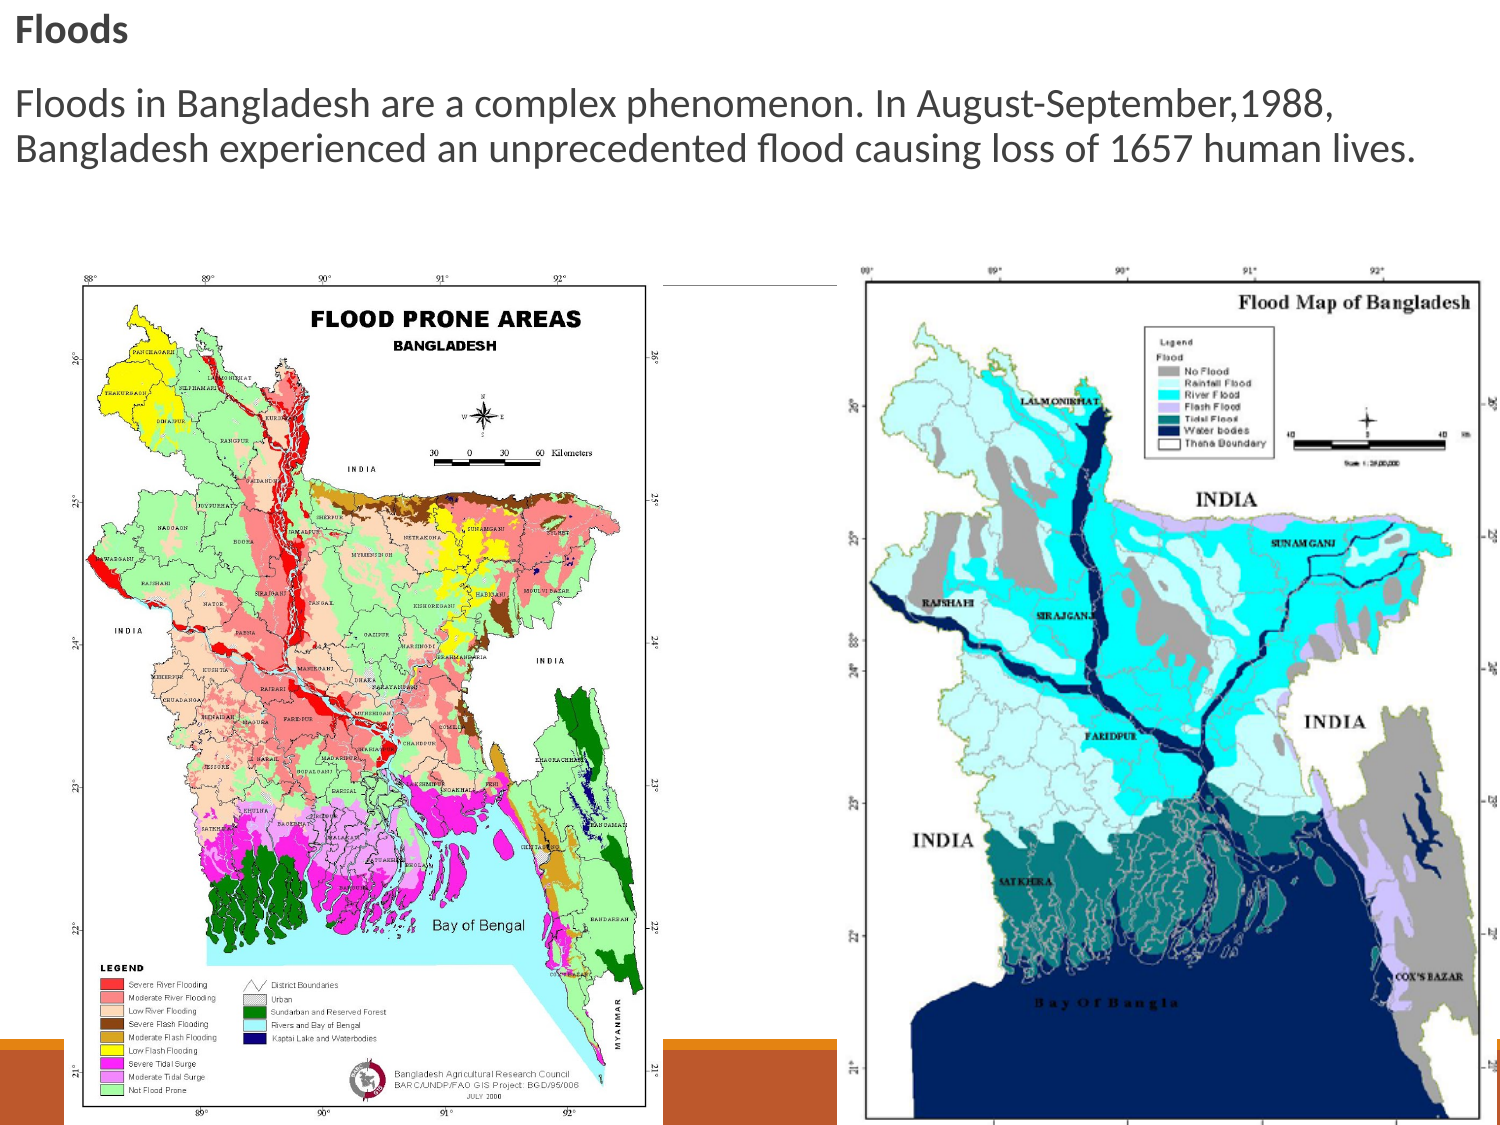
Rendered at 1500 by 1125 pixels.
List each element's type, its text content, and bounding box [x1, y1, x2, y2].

picture [64, 265, 663, 1125]
picture [836, 251, 1498, 1125]
list Floods Floods in Bangladesh are a complex phenomenon. In August-September,1988, Bangladesh experienced an unprecedented flood causing loss of 1657 human lives. [0, 0, 1497, 252]
